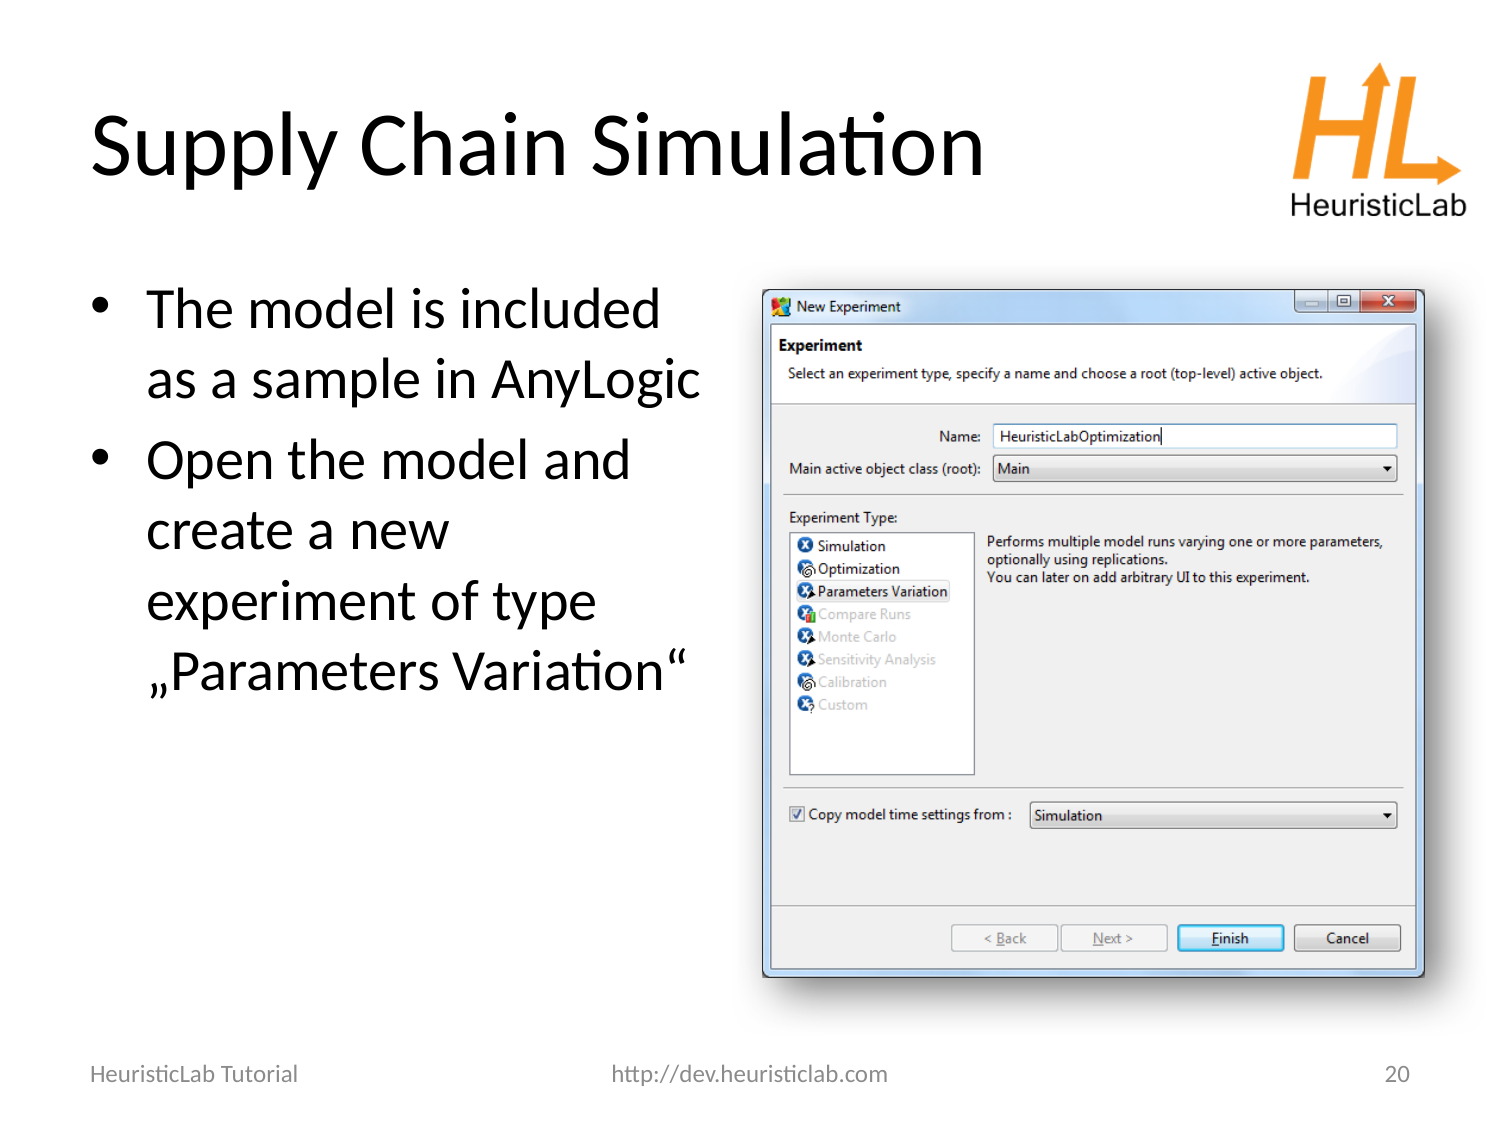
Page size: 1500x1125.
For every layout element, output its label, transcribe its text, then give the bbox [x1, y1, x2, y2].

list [762, 289, 1426, 978]
picture [1281, 27, 1474, 244]
slide_number 20 [1074, 1042, 1425, 1103]
title Supply Chain Simulation [75, 45, 1282, 233]
list The model is included as a sample in AnyLogic Open the model and create a new experiment of type „Parameters Variation“ [75, 262, 738, 1005]
footer http://dev.heuristiclab.com [512, 1042, 988, 1103]
slide_number HeuristicLab Tutorial [75, 1042, 425, 1103]
